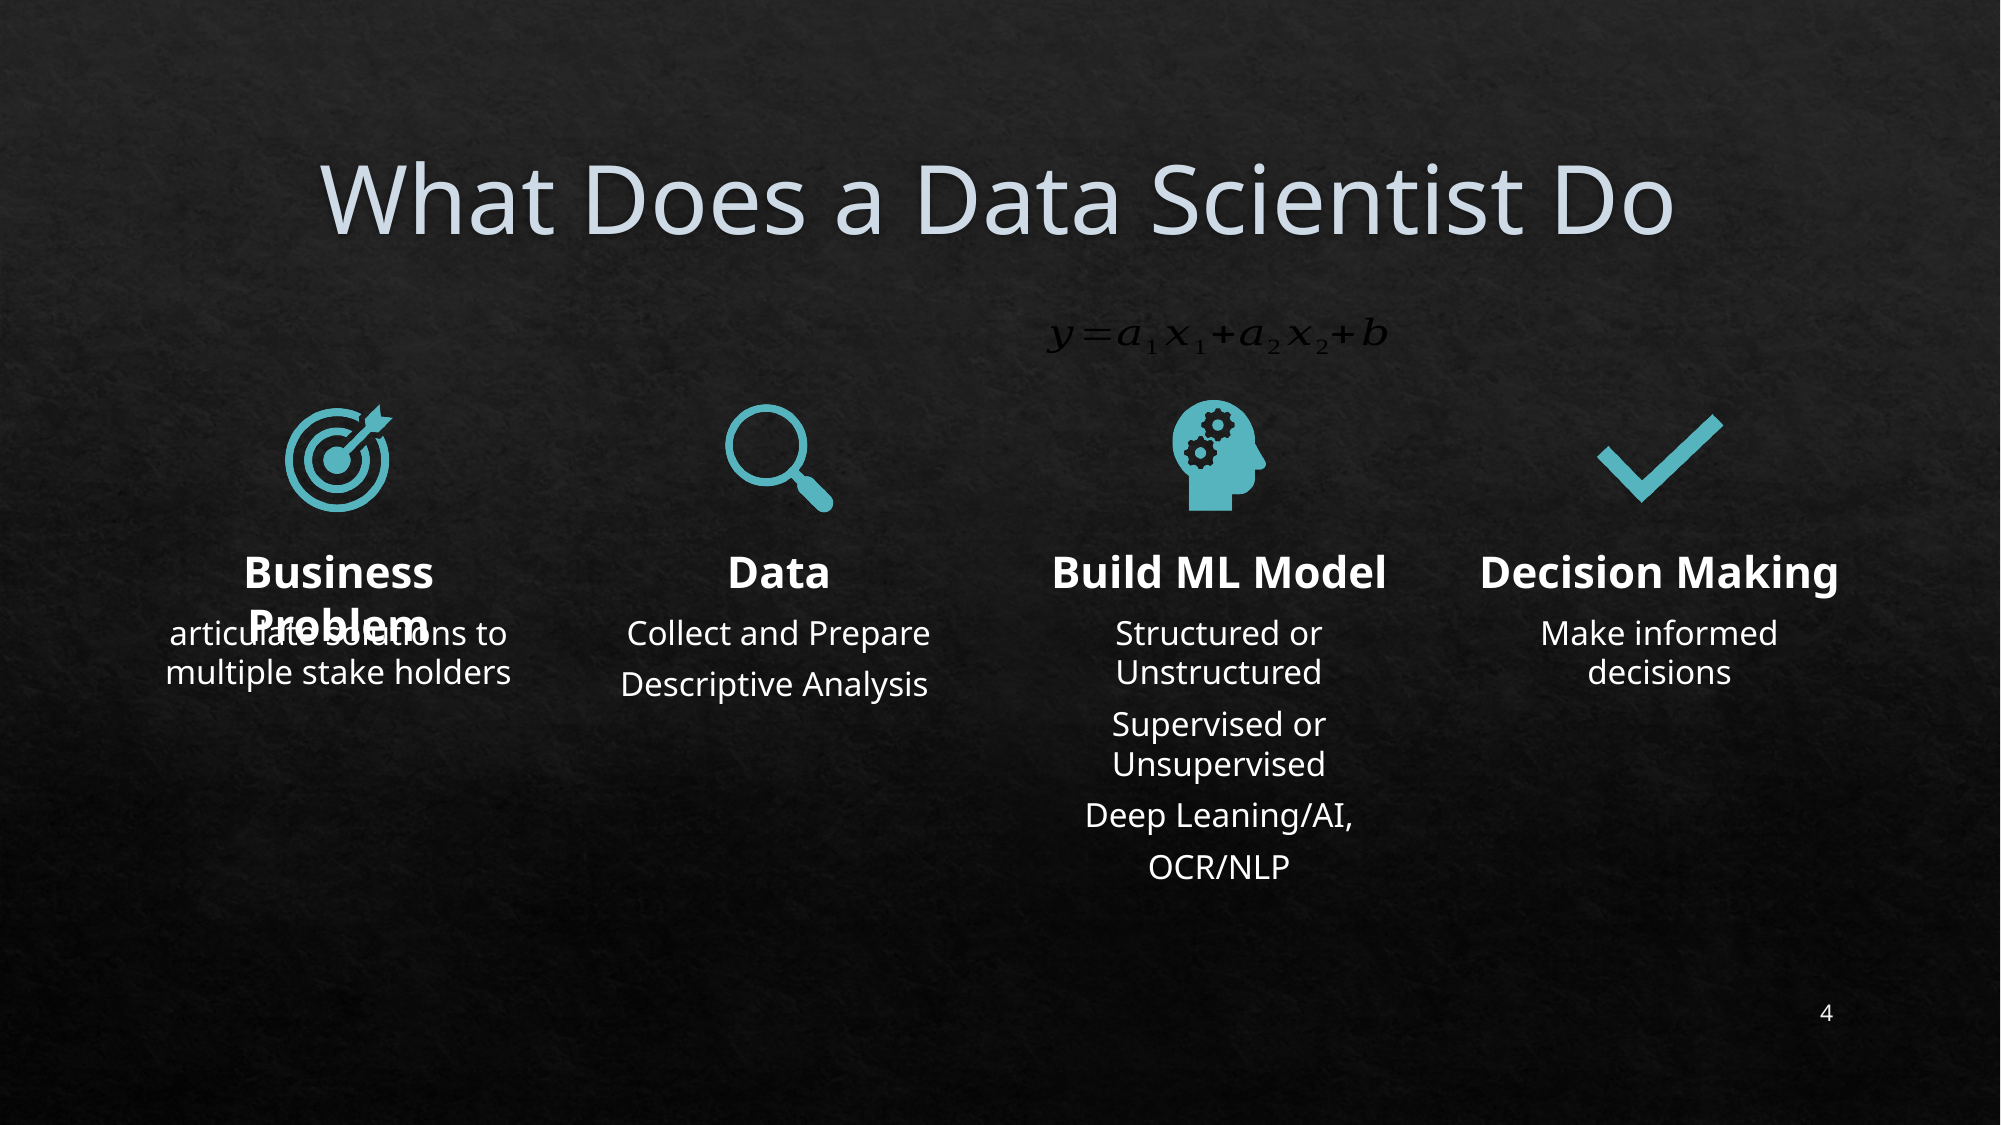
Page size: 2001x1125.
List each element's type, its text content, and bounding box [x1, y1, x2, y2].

title What Does a Data Scientist Do [149, 99, 1849, 307]
slide_number 4 [1724, 984, 1849, 1045]
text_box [149, 340, 1849, 951]
